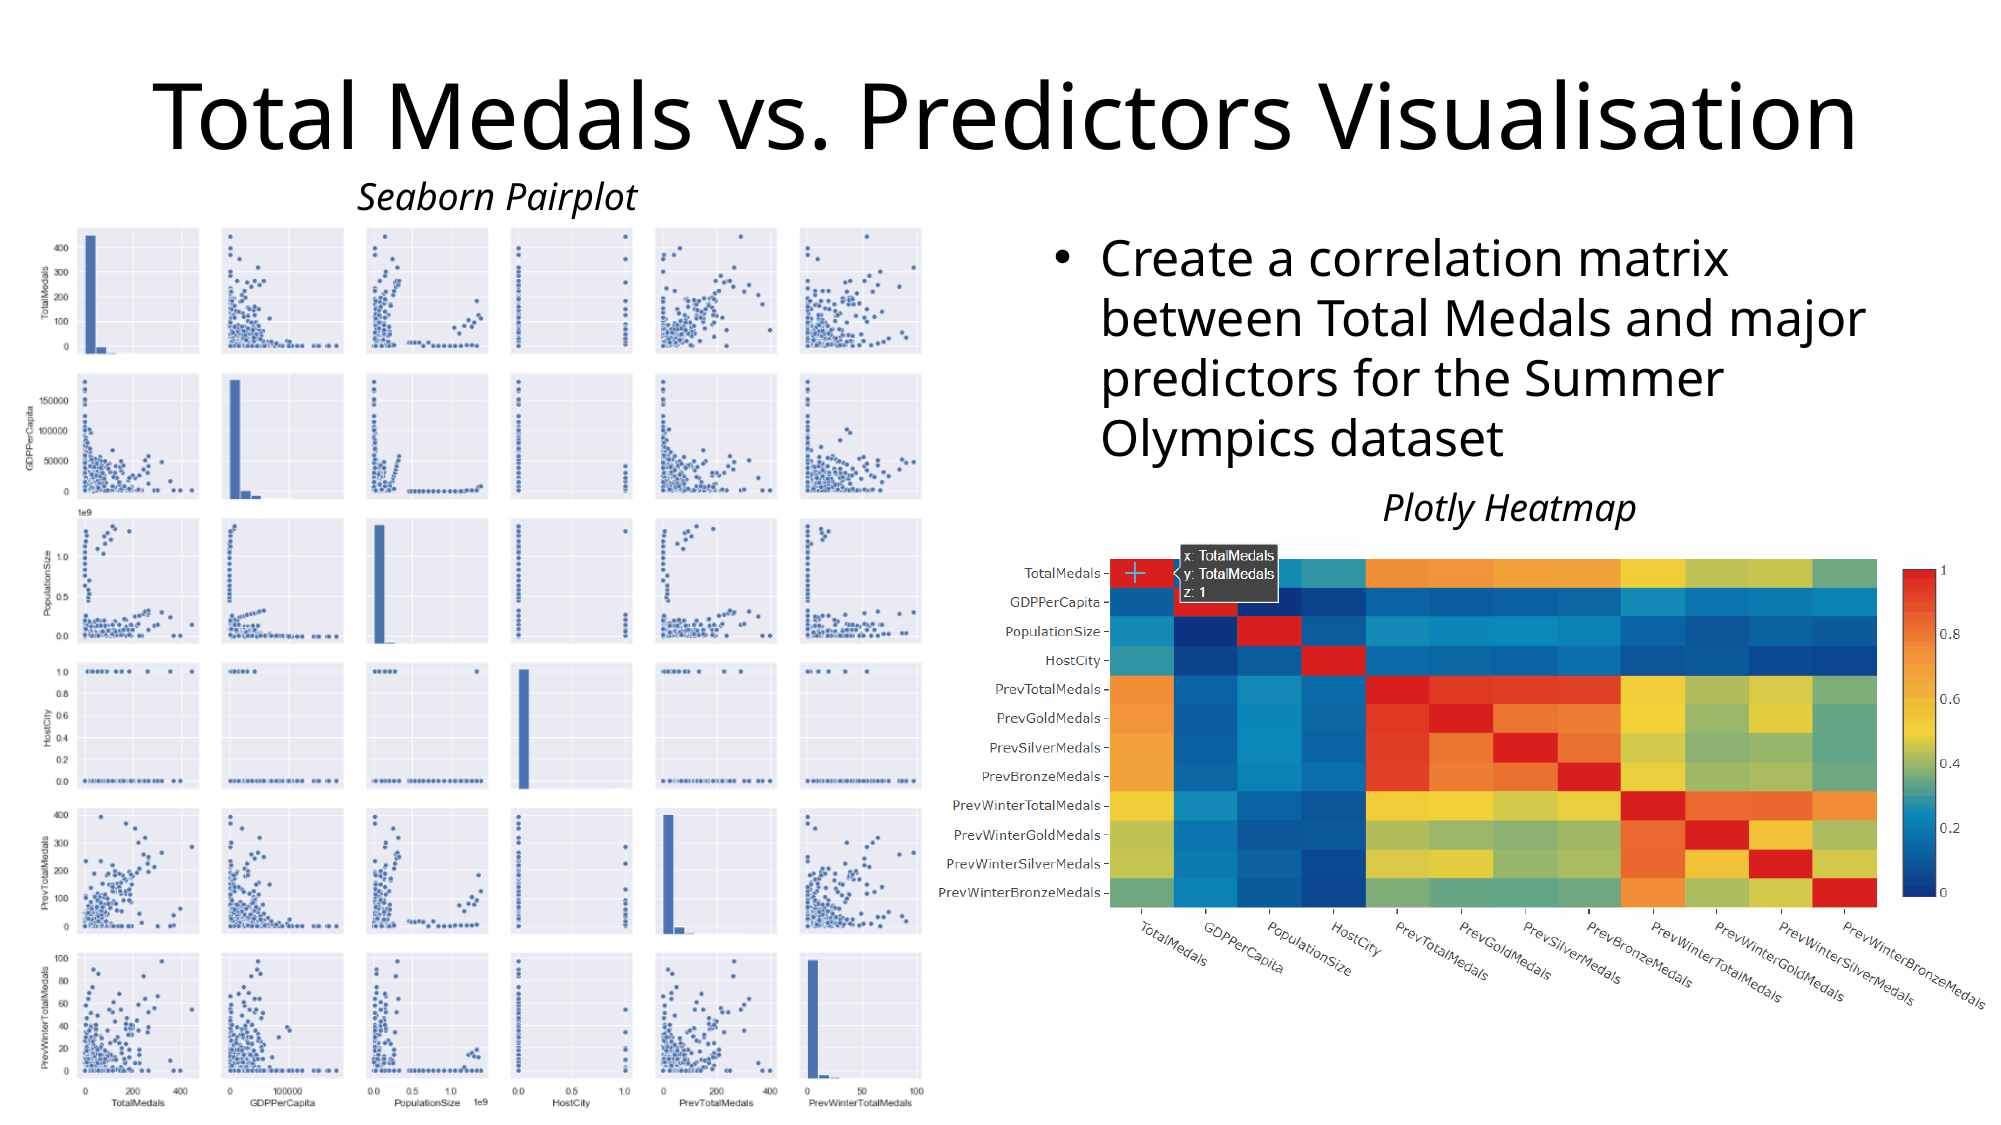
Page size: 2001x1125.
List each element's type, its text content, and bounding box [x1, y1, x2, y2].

text_box Create a correlation matrix between Total Medals and major predictors for the Summer Olympics dataset [1038, 219, 1952, 474]
text_box Plotly Heatmap [1367, 476, 1653, 533]
title Total Medals vs. Predictors Visualisation [137, 11, 1922, 229]
text_box Seaborn Pairplot [342, 166, 653, 219]
picture [7, 219, 1986, 1114]
